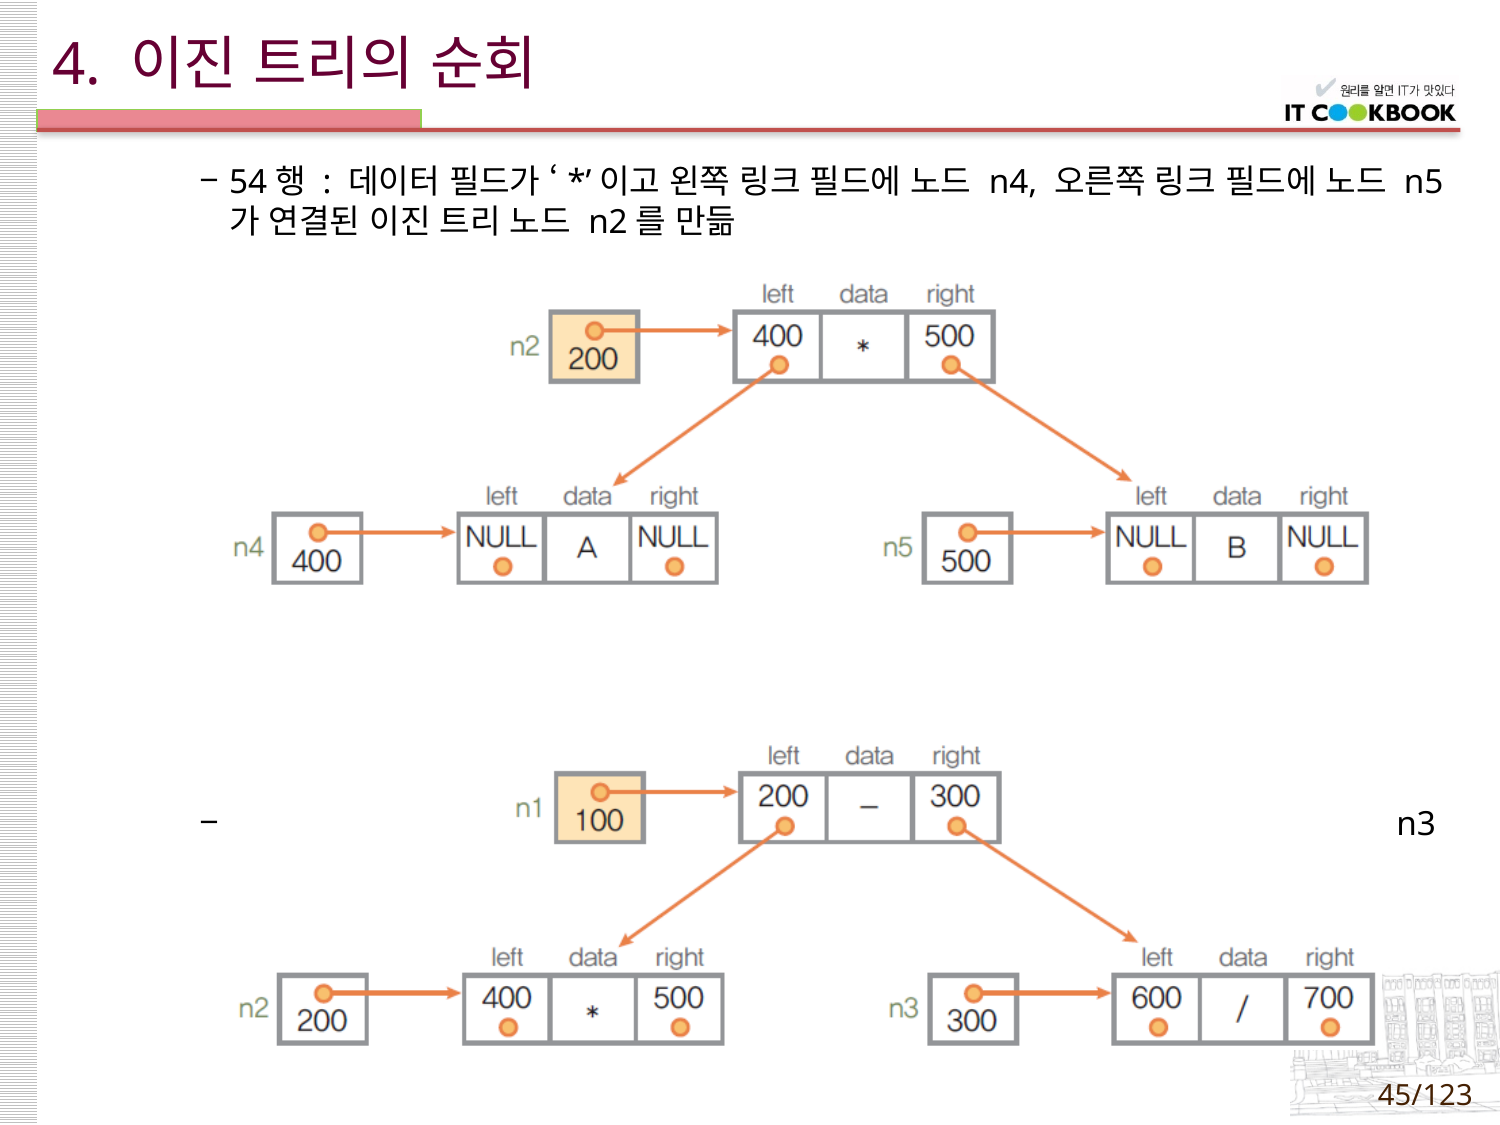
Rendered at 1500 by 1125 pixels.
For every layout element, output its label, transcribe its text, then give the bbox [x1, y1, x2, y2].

picture [1281, 75, 1459, 123]
title 4. 이진 트리의 순회 [37, 13, 1278, 109]
picture [231, 736, 1382, 1051]
list 54행 : 데이터 필드가 ‘*’이고 왼쪽 링크 필드에 노드 n4, 오른쪽 링크 필드에 노드 n5가 연결된 이진 트리 노드 n2를 만듦 55행 : 데이터 필드가 ‘-’이고 왼쪽 링크 필드에 노드 n2, 오른쪽 링크 필드에 노드 n3이 연결된 이진 트리 노드 n1을 만듦 [37, 152, 1463, 1091]
picture [1290, 874, 1500, 1125]
picture [1380, 1091, 1388, 1098]
picture [231, 277, 1380, 589]
